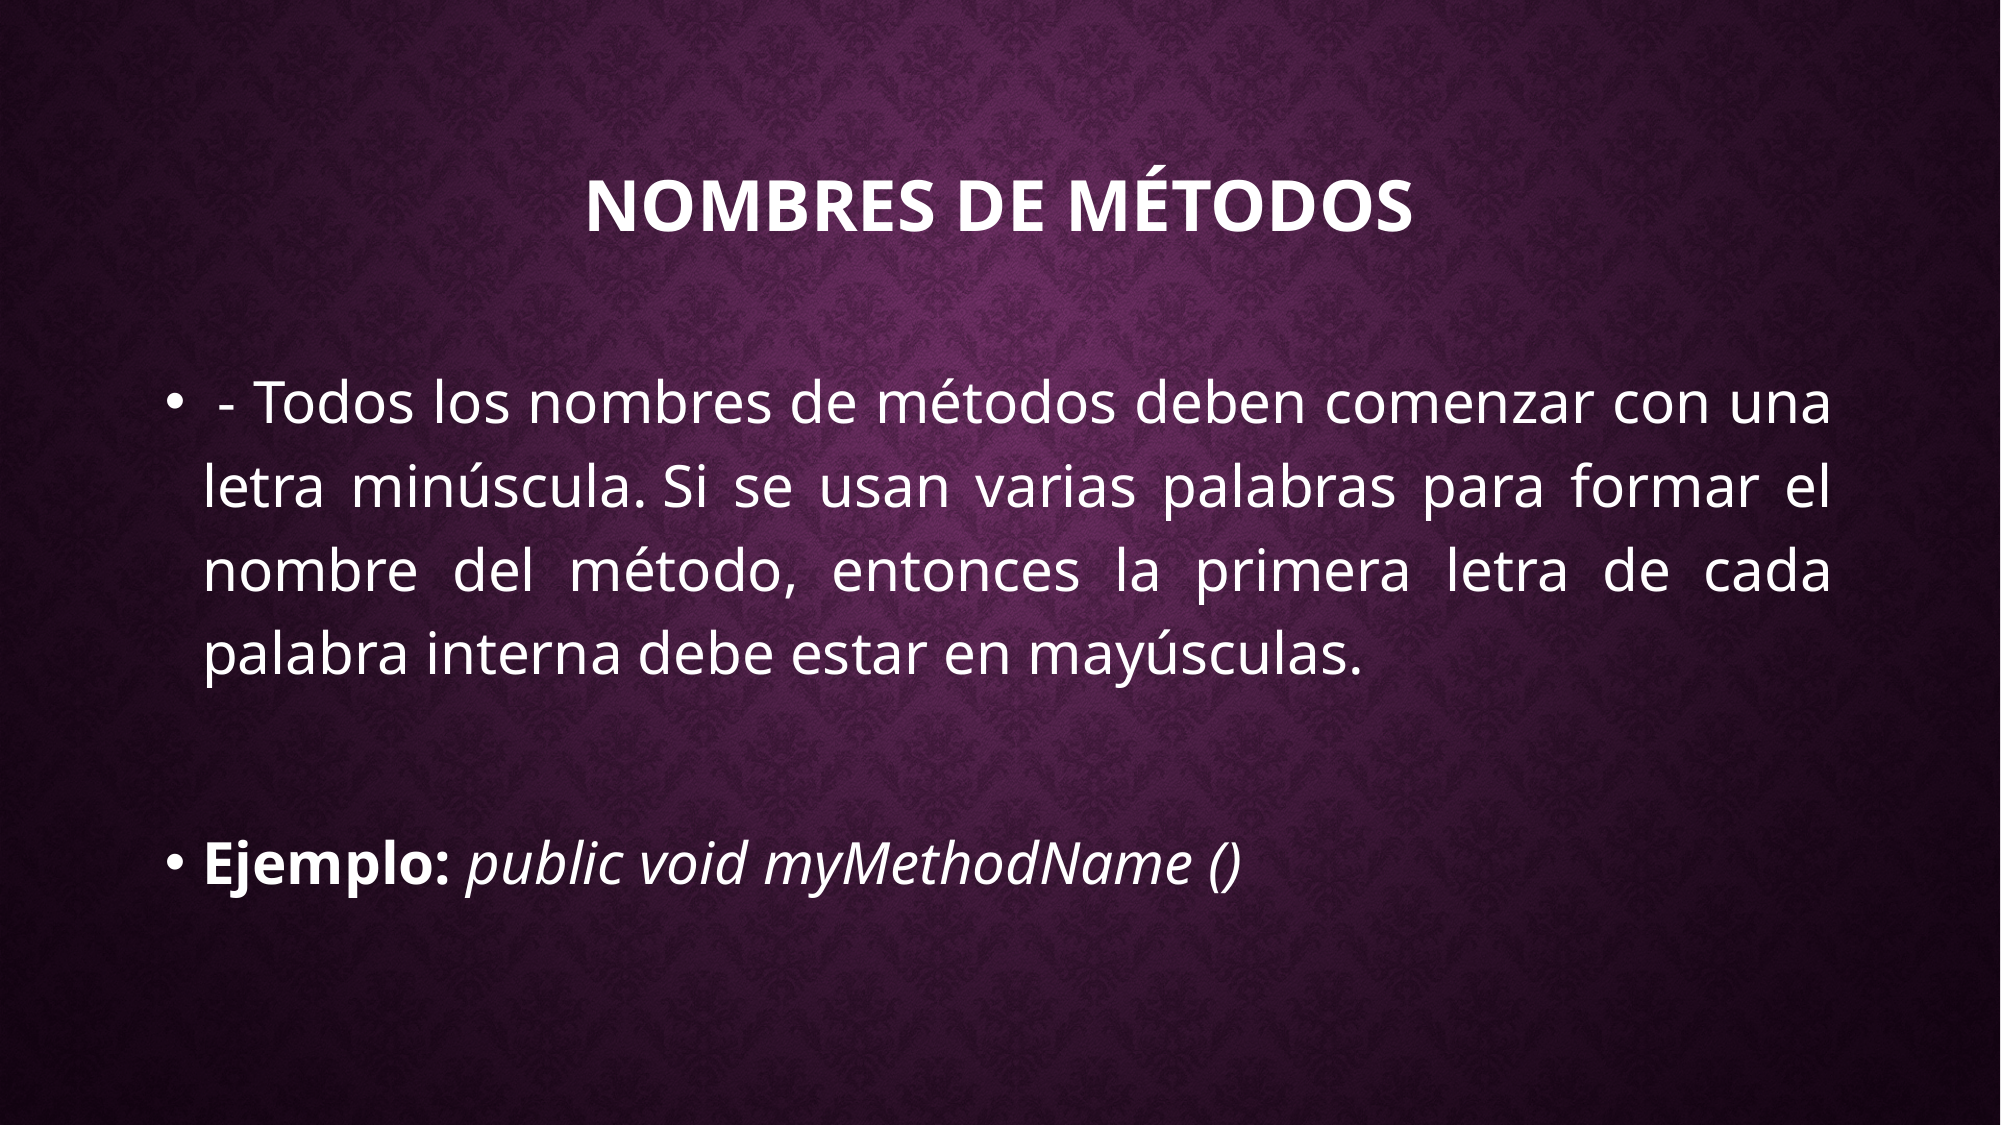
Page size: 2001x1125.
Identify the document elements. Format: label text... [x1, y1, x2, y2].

title Nombres de métodos [149, 99, 1849, 318]
list - Todos los nombres de métodos deben comenzar con una letra minúscula. Si se usan varias palabras para formar el nombre del método, entonces la primera letra de cada palabra interna debe estar en mayúsculas. Ejemplo: public void myMethodName () [149, 343, 1849, 950]
